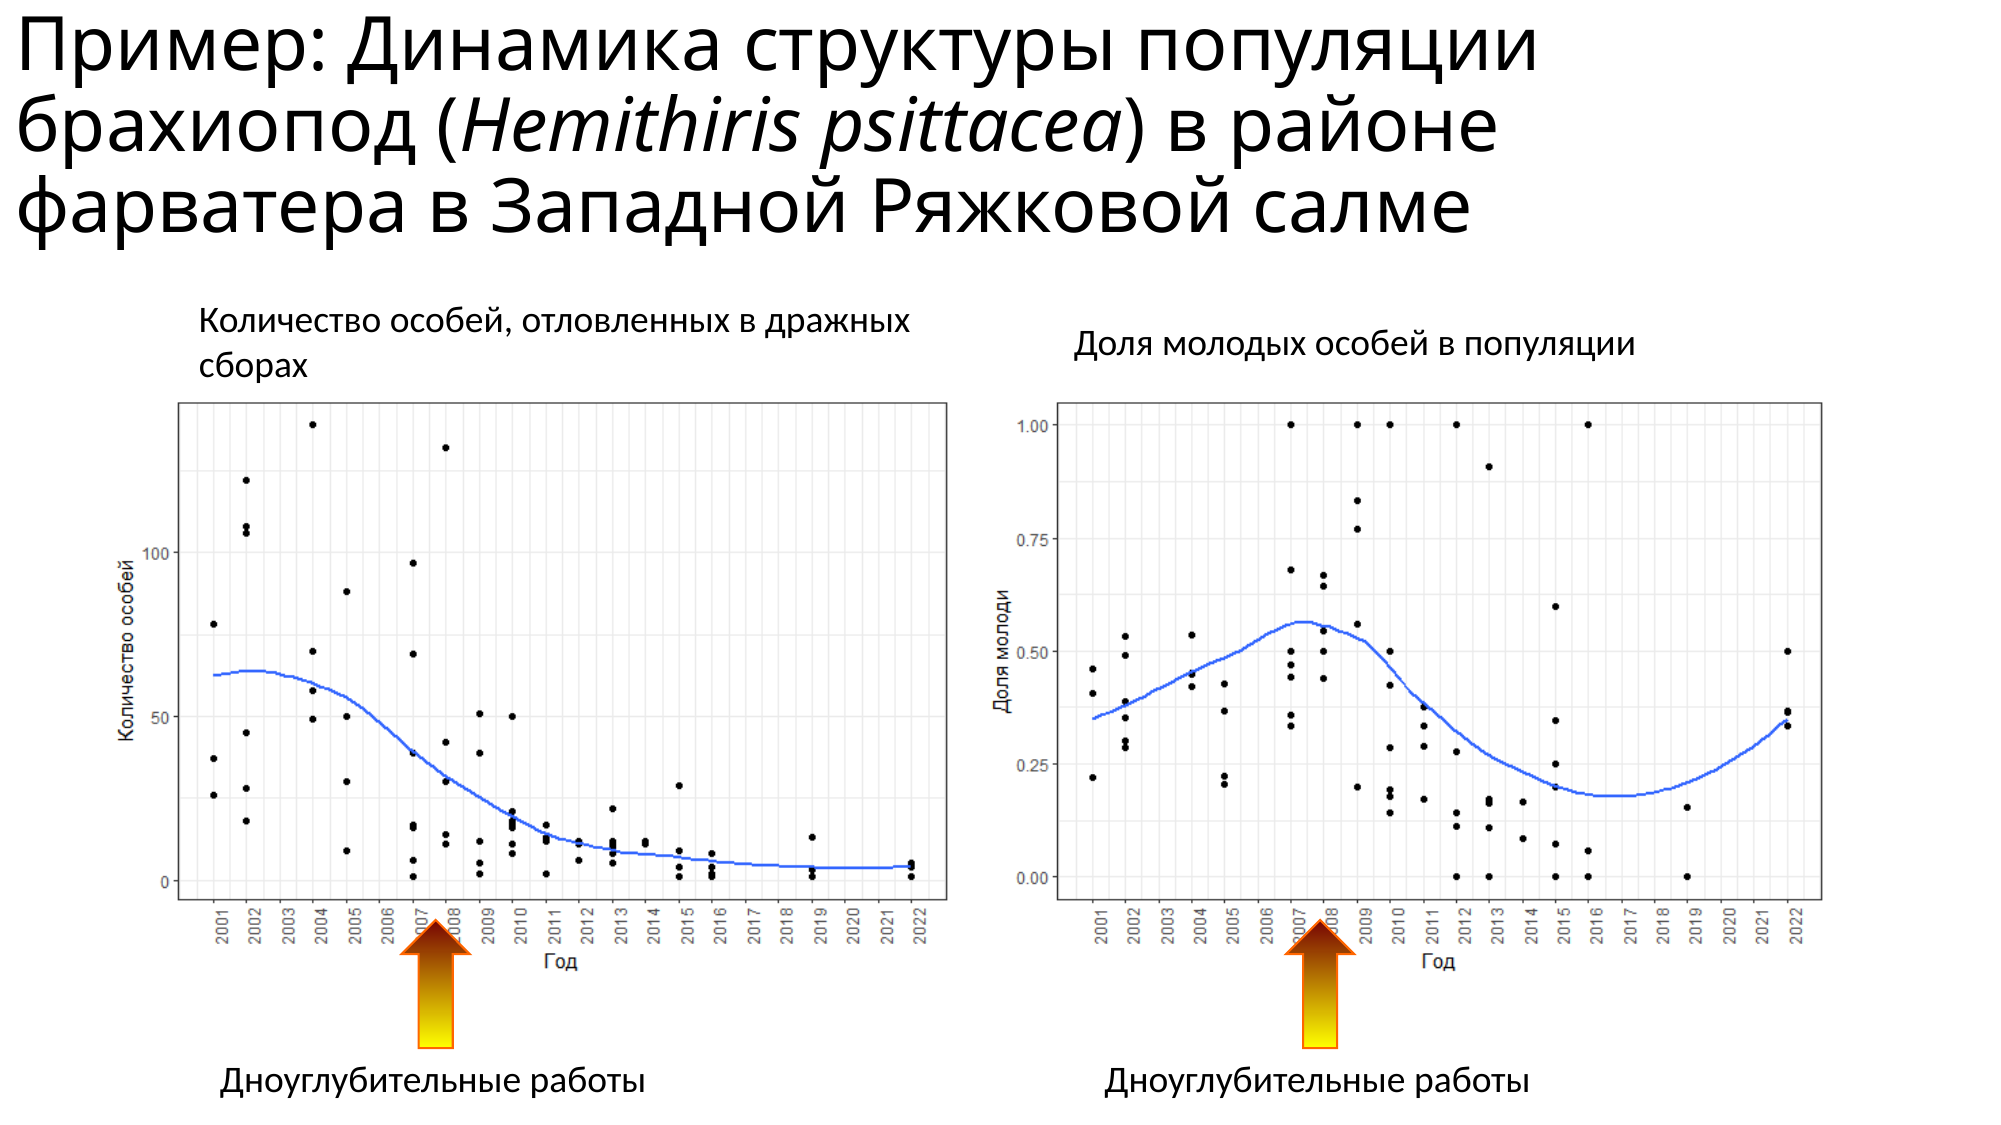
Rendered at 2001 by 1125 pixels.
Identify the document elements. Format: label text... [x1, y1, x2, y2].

text_box Доля молодых особей в популяции [1059, 310, 1832, 370]
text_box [188, 919, 678, 1109]
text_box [1073, 919, 1563, 1109]
text_box Количество особей, отловленных в дражных сборах [184, 287, 957, 393]
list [981, 393, 1832, 982]
title Пример: Динамика структуры популяции брахиопод (Hemithiris psittacea) в районе фарватера в Западной Ряжковой салме [0, 18, 1725, 237]
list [106, 393, 957, 982]
